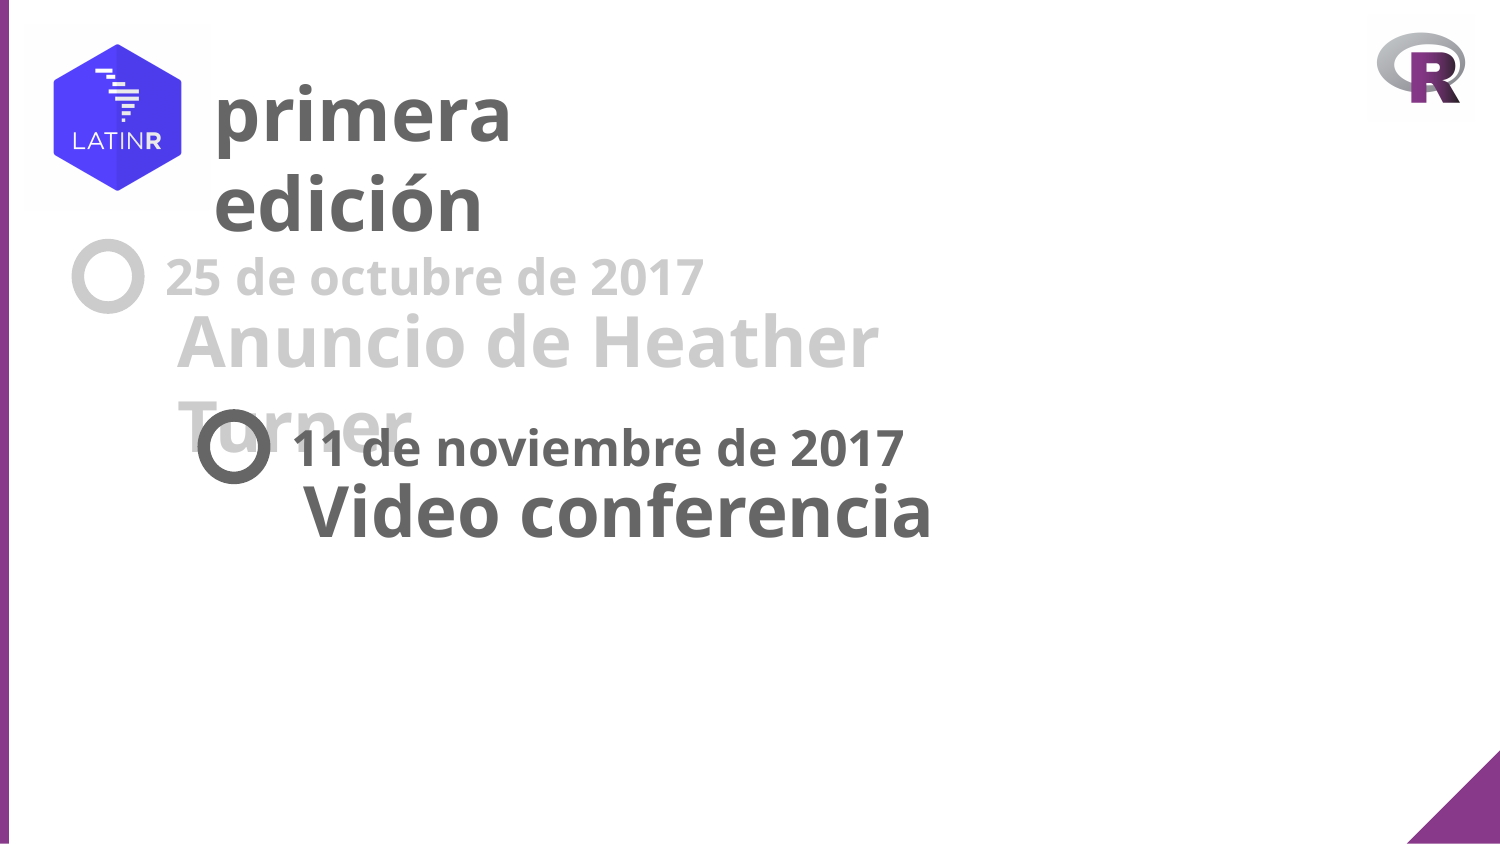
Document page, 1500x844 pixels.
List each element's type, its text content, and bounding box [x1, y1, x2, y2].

text_box [77, 245, 139, 308]
text_box Anuncio de Heather Turner [162, 281, 1149, 389]
text_box primera edición [215, 51, 796, 159]
picture [1367, 14, 1475, 122]
picture [24, 24, 211, 211]
text_box Video conferencia [288, 451, 1275, 559]
text_box 11 de noviembre de 2017 [276, 401, 1099, 509]
text_box [203, 415, 265, 478]
text_box 25 de octubre de 2017 [150, 230, 973, 338]
